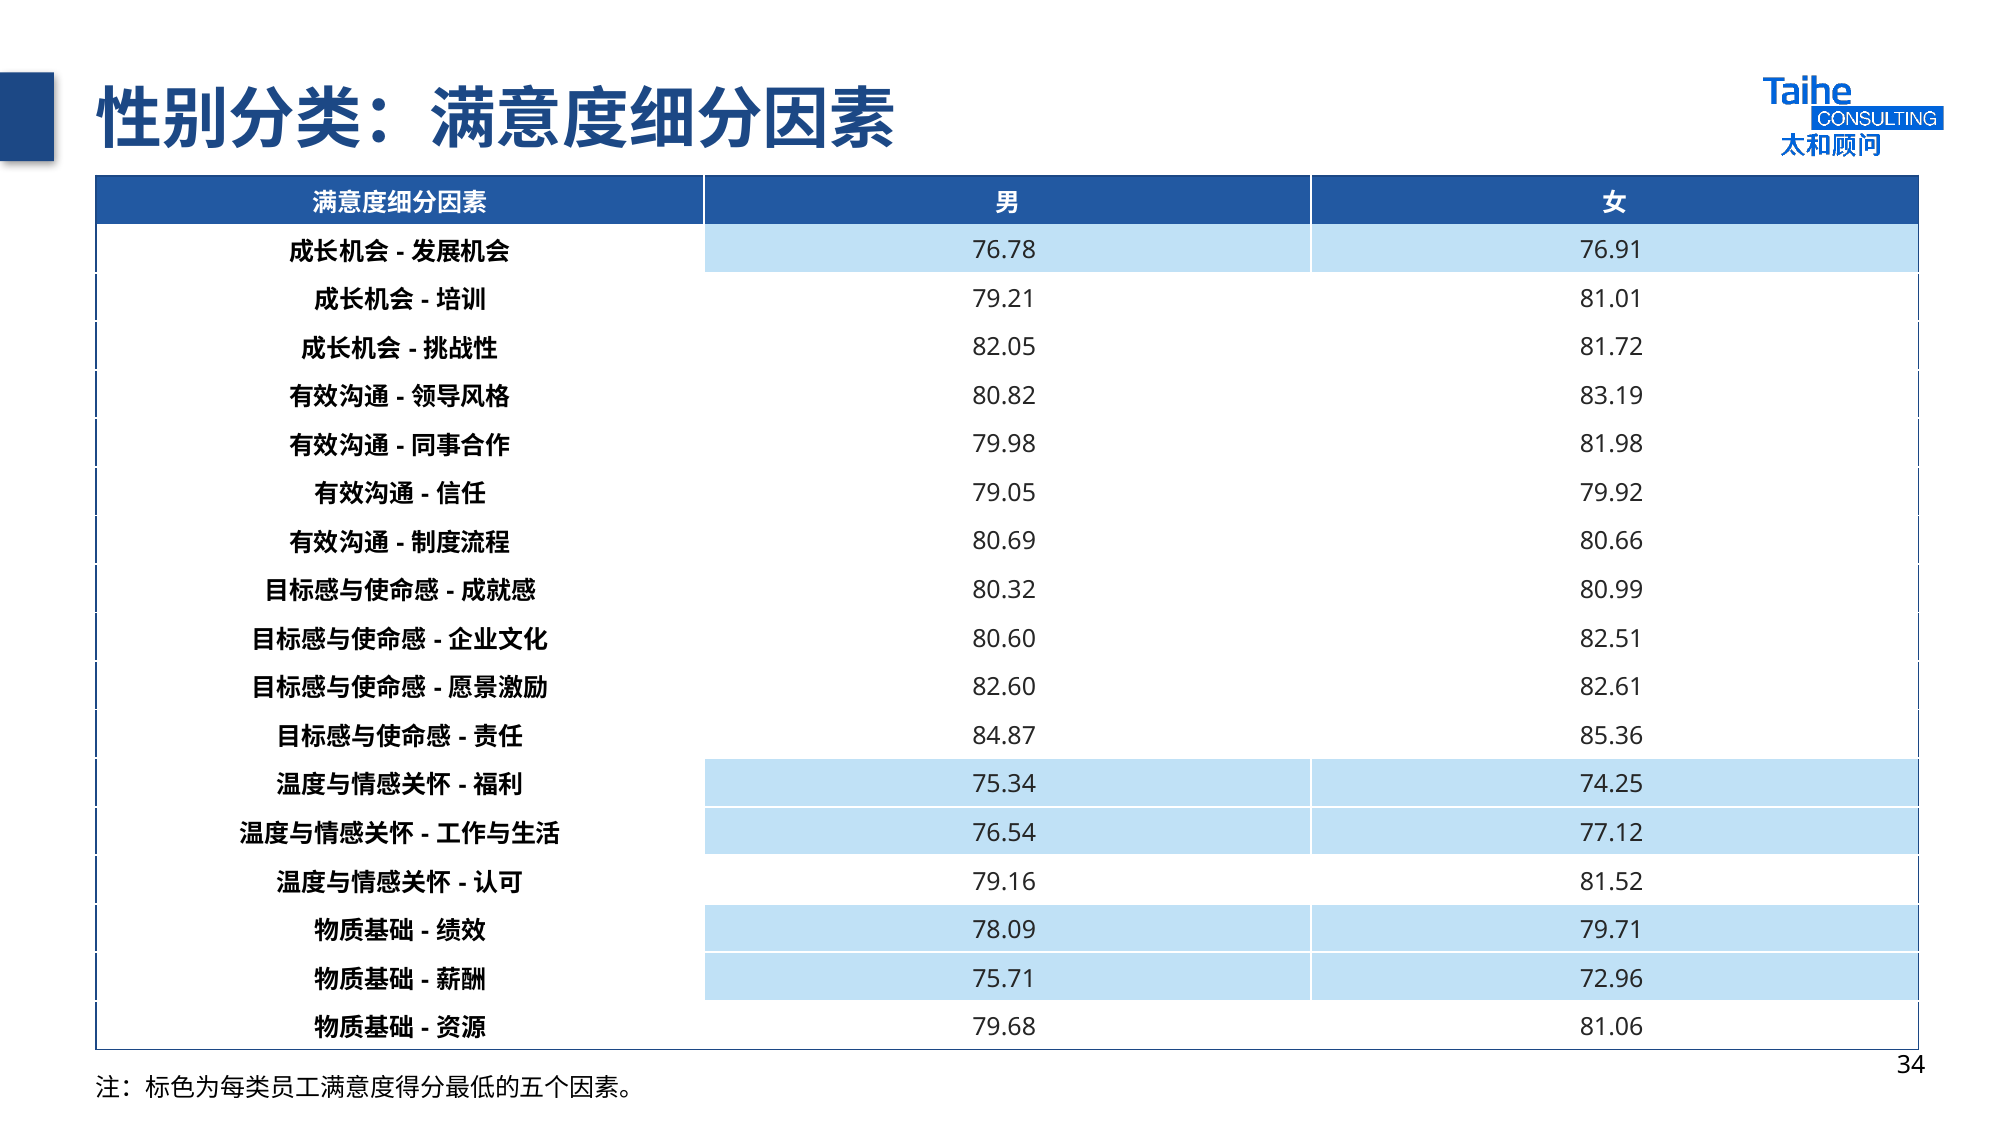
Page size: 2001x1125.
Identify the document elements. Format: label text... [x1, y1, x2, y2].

table_cell 物质基础-薪酬 [97, 953, 703, 1000]
table_cell 81.52 [1312, 856, 1918, 903]
table_cell 80.60 [705, 613, 1310, 660]
table_cell 80.99 [1312, 565, 1918, 612]
table_cell 82.60 [705, 662, 1310, 709]
table_cell 75.71 [705, 953, 1310, 1000]
table_cell 79.16 [705, 856, 1310, 903]
table_cell 有效沟通-制度流程 [97, 516, 703, 563]
table_cell 76.78 [705, 224, 1310, 272]
table_cell 74.25 [1312, 759, 1918, 806]
table_cell 82.61 [1312, 662, 1918, 709]
title 性别分类：满意度细分因素 [80, 80, 1157, 162]
table_cell 79.92 [1312, 468, 1918, 515]
table_cell 成长机会-发展机会 [97, 224, 703, 272]
table_cell 79.68 [705, 1002, 1310, 1049]
table_header 女 [1312, 177, 1918, 224]
table_cell 80.69 [705, 516, 1310, 563]
table_cell 物质基础-绩效 [97, 905, 703, 951]
table_cell 目标感与使命感-愿景激励 [97, 662, 703, 709]
table_cell 80.82 [705, 371, 1310, 417]
table_cell 80.32 [705, 565, 1310, 612]
slide_number 34 [1862, 1041, 1960, 1102]
table_cell 77.12 [1312, 808, 1918, 854]
table_cell 81.06 [1312, 1002, 1918, 1049]
table_cell 79.98 [705, 419, 1310, 466]
table_cell 有效沟通-领导风格 [97, 371, 703, 417]
table_cell 82.51 [1312, 613, 1918, 660]
table_cell 81.72 [1312, 322, 1918, 369]
table_cell 目标感与使命感-成就感 [97, 565, 703, 612]
table_cell 成长机会-培训 [97, 274, 703, 320]
table_cell 目标感与使命感-责任 [97, 710, 703, 757]
table_cell 81.98 [1312, 419, 1918, 466]
table_cell 85.36 [1312, 710, 1918, 757]
table_cell 84.87 [705, 710, 1310, 757]
table_header 满意度细分因素 [97, 177, 703, 224]
table_cell 温度与情感关怀-福利 [97, 759, 703, 806]
text_box 注：标色为每类员工满意度得分最低的五个因素。 [80, 1063, 1726, 1109]
table_cell 75.34 [705, 759, 1310, 806]
table_cell 76.54 [705, 808, 1310, 854]
table_cell 79.21 [705, 274, 1310, 320]
table_cell 79.05 [705, 468, 1310, 515]
table_cell 温度与情感关怀-工作与生活 [97, 808, 703, 854]
table_cell 78.09 [705, 905, 1310, 951]
table_cell 79.71 [1312, 905, 1918, 951]
table_cell 温度与情感关怀-认可 [97, 856, 703, 903]
table_cell 76.91 [1312, 224, 1918, 272]
table_cell 成长机会-挑战性 [97, 322, 703, 369]
table_cell 82.05 [705, 322, 1310, 369]
table_cell 目标感与使命感-企业文化 [97, 613, 703, 660]
table_cell 有效沟通-同事合作 [97, 419, 703, 466]
picture [1739, 52, 1967, 180]
table_cell 物质基础-资源 [97, 1002, 703, 1049]
table_cell 83.19 [1312, 371, 1918, 417]
table_cell 72.96 [1312, 953, 1918, 1000]
table_cell 80.66 [1312, 516, 1918, 563]
table_header 男 [705, 177, 1310, 224]
table_cell 81.01 [1312, 274, 1918, 320]
table_cell 有效沟通-信任 [97, 468, 703, 515]
